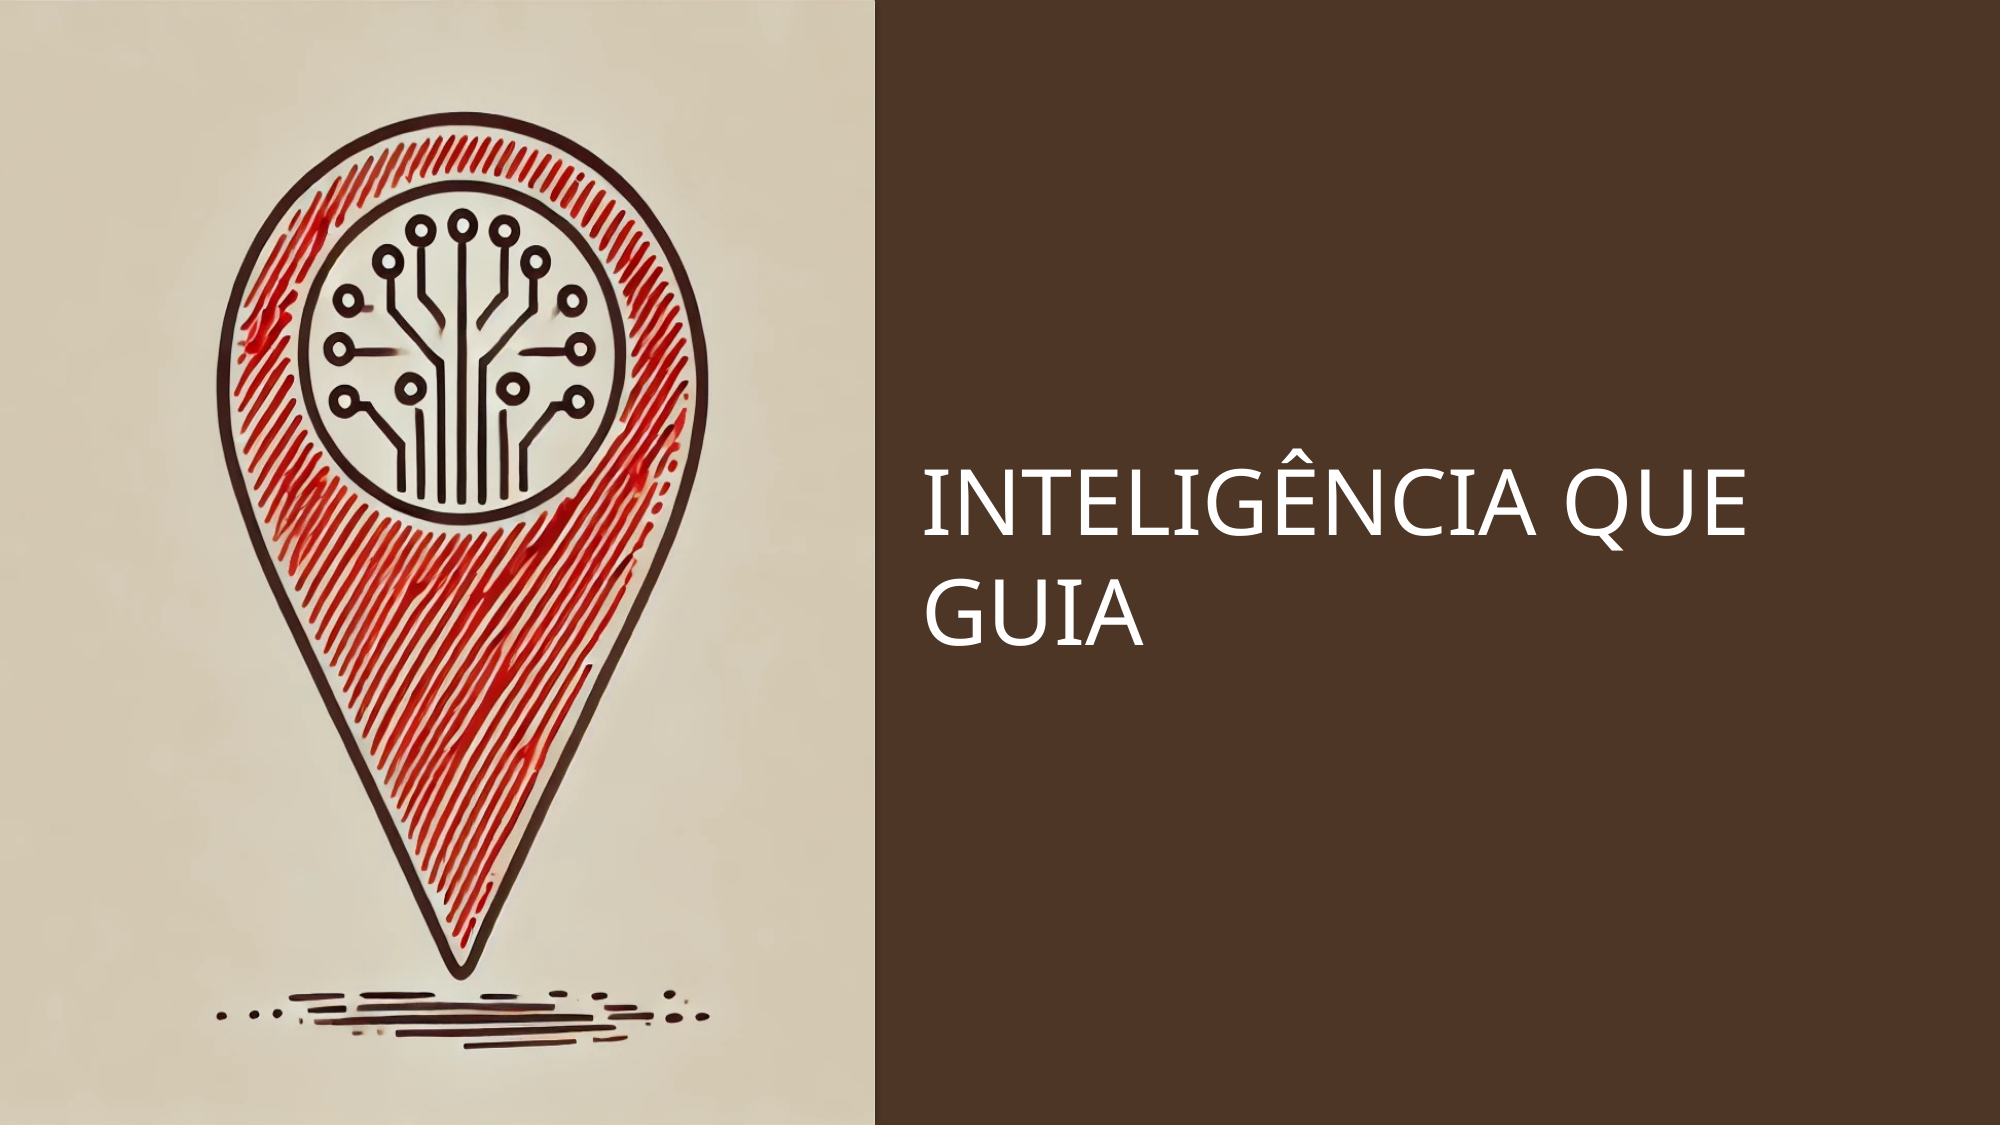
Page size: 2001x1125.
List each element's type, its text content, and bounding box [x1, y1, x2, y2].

picture [0, 0, 876, 1125]
text_box INTELIGÊNCIA QUE GUIA [906, 436, 1945, 672]
